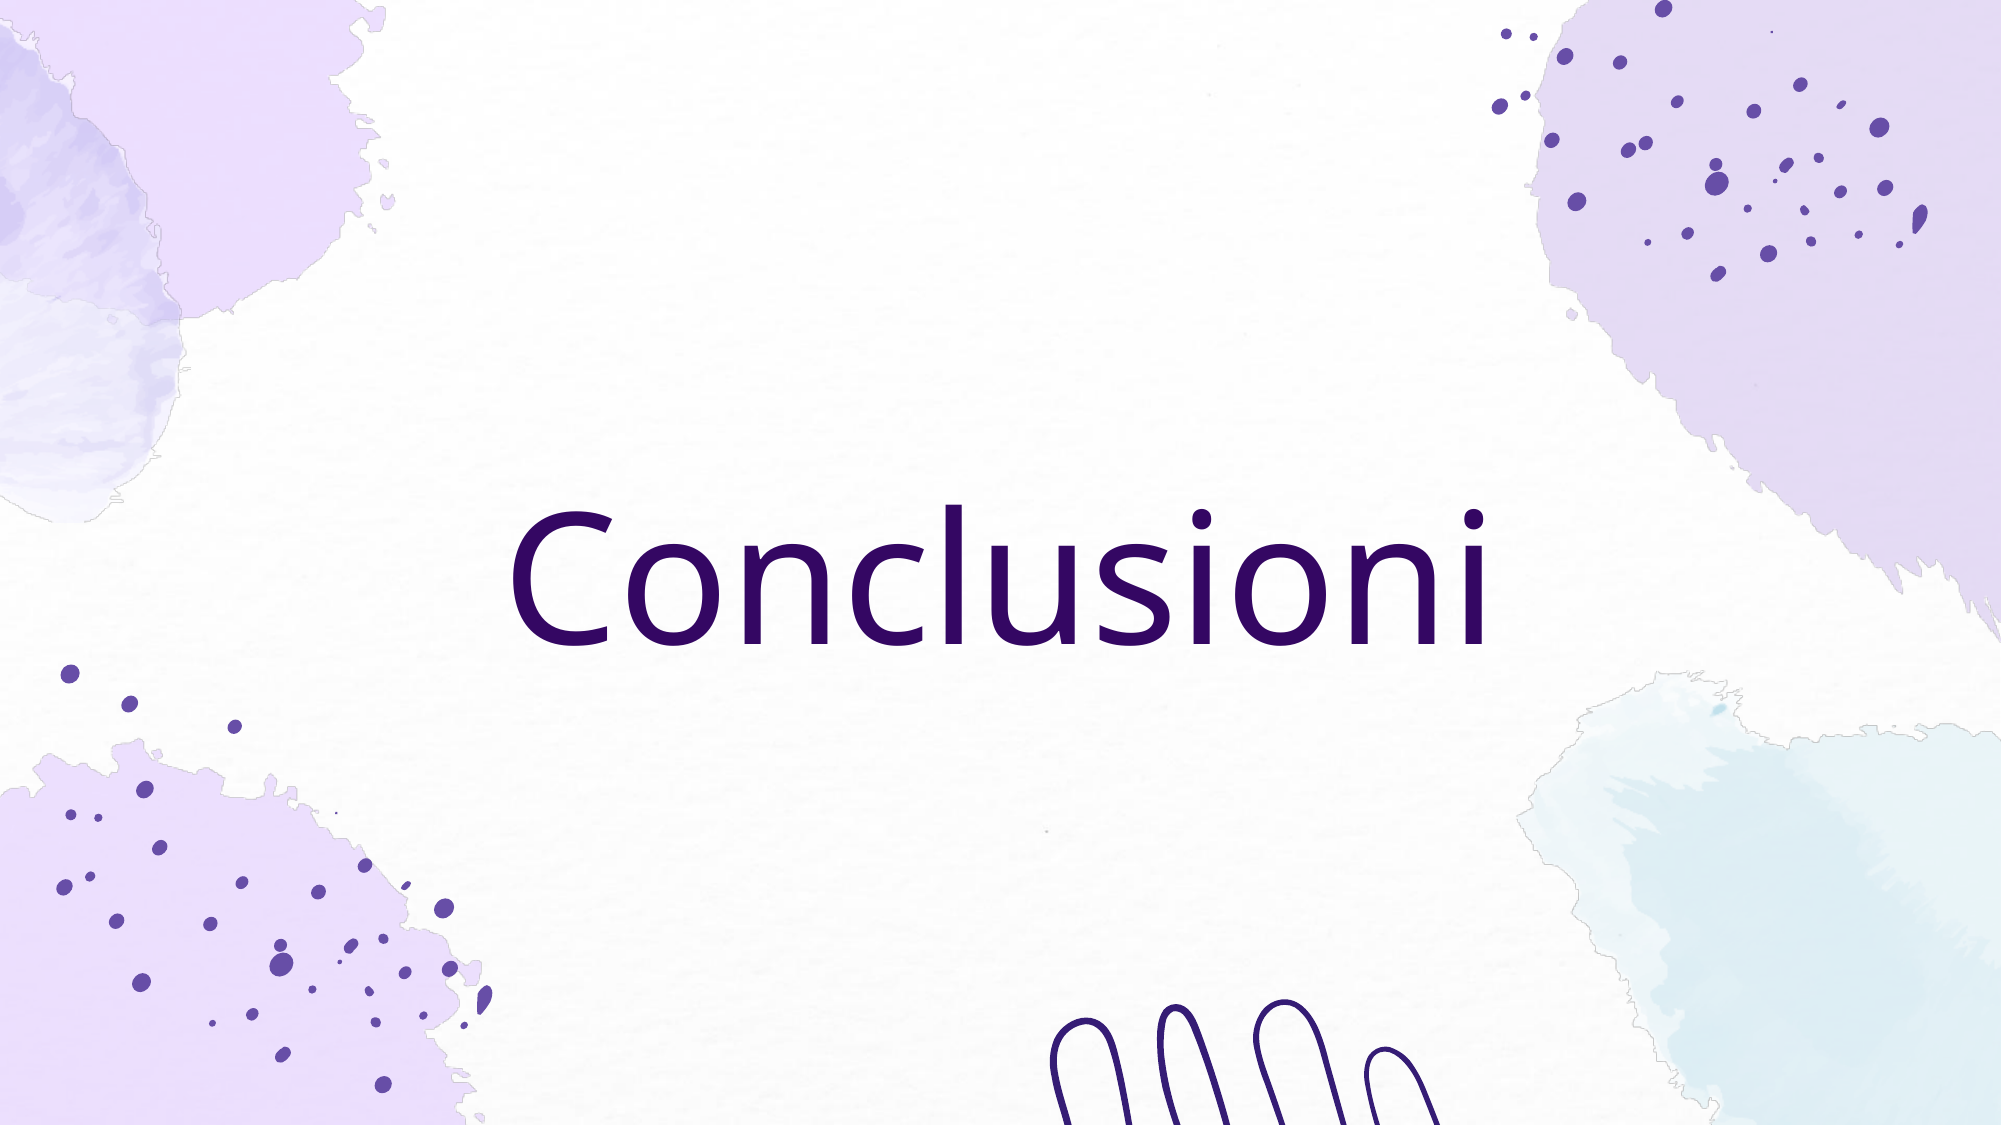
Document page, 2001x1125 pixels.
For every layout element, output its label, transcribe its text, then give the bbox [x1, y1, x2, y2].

picture [0, 0, 2001, 1125]
picture [1260, 1005, 1340, 1125]
picture [1057, 1025, 1125, 1125]
picture [1369, 1052, 1433, 1125]
picture [1512, 659, 2001, 1125]
picture [1164, 1012, 1223, 1125]
title Conclusioni [311, 247, 1688, 697]
